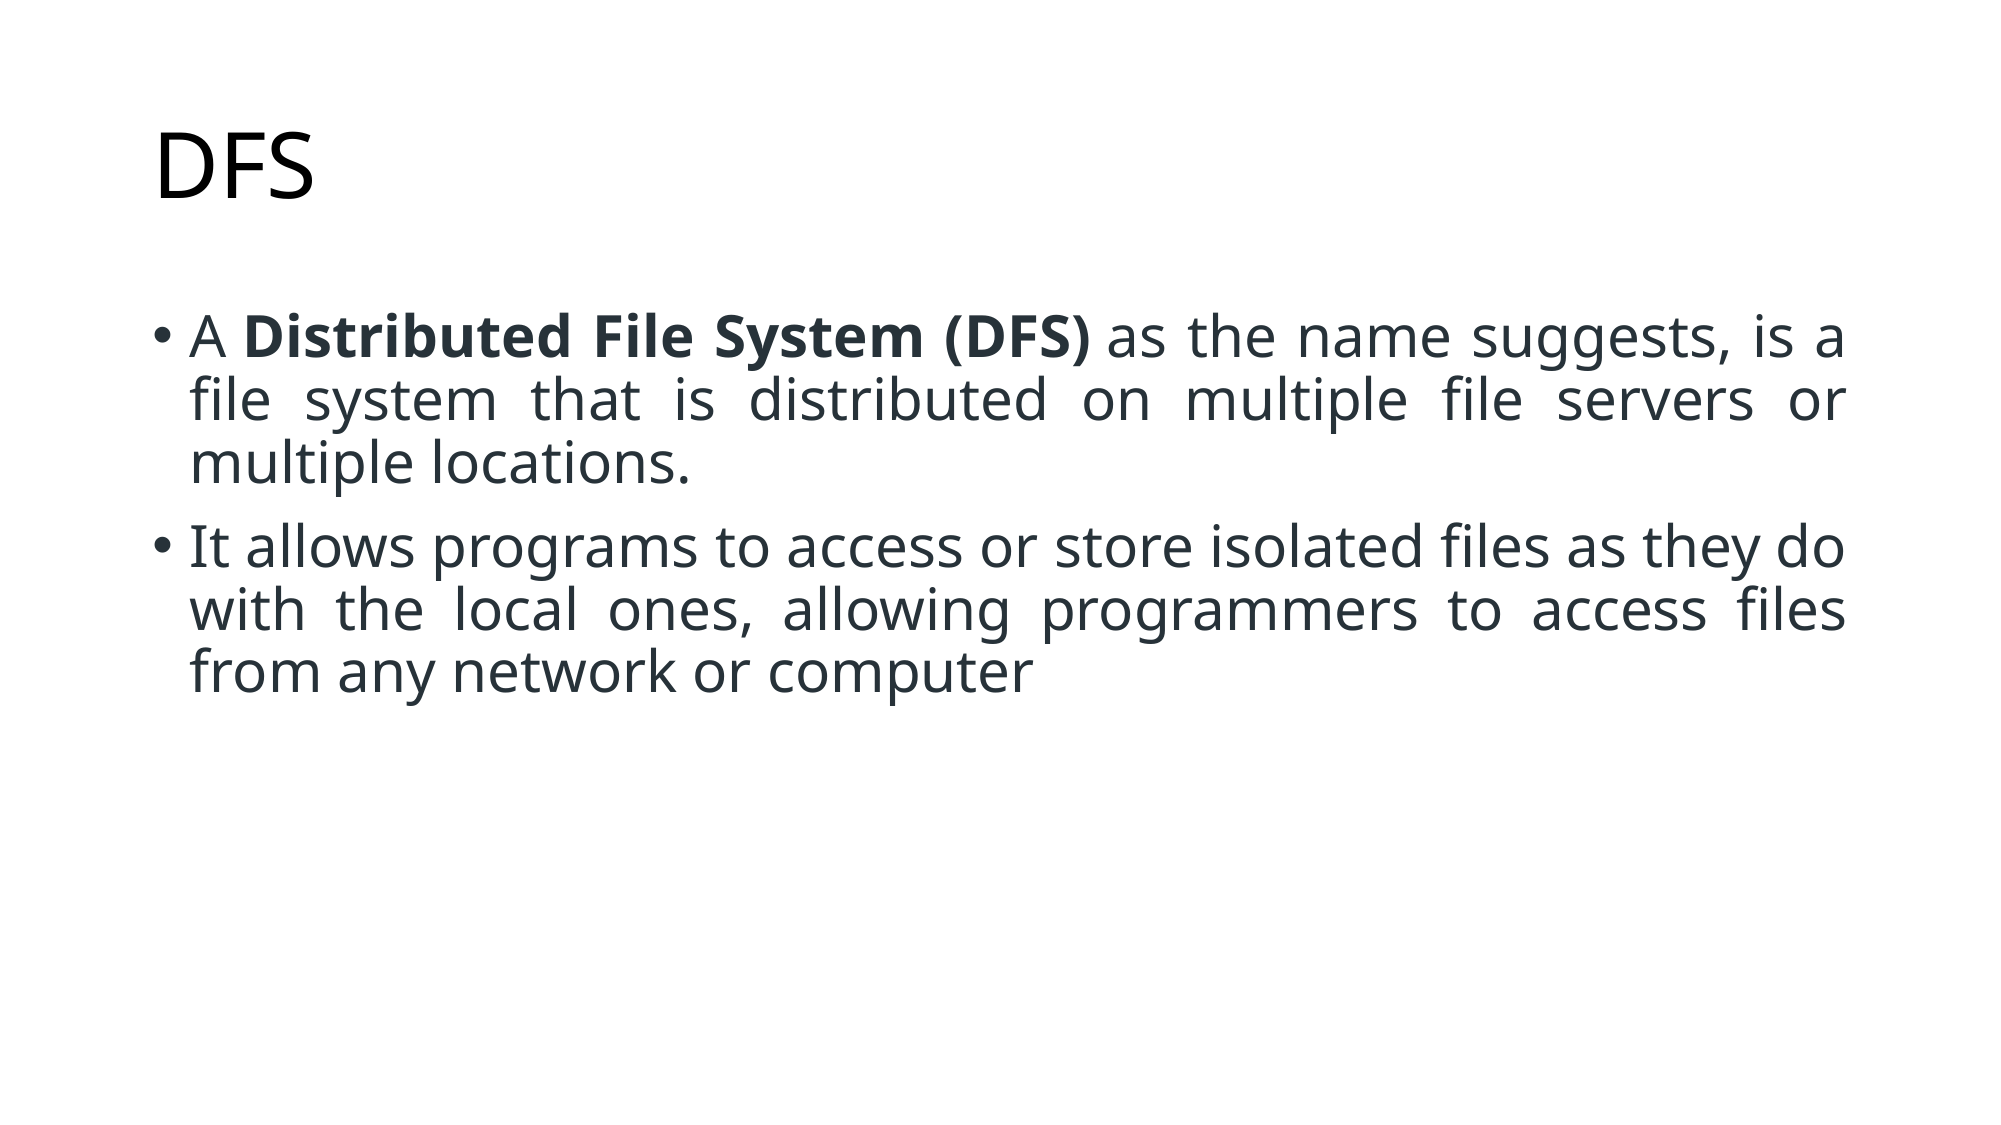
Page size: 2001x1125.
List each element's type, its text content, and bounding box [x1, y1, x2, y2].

list A Distributed File System (DFS) as the name suggests, is a file system that is distributed on multiple file servers or multiple locations. It allows programs to access or store isolated files as they do with the local ones, allowing programmers to access files from any network or computer [137, 299, 1863, 1014]
title DFS [137, 59, 1863, 278]
